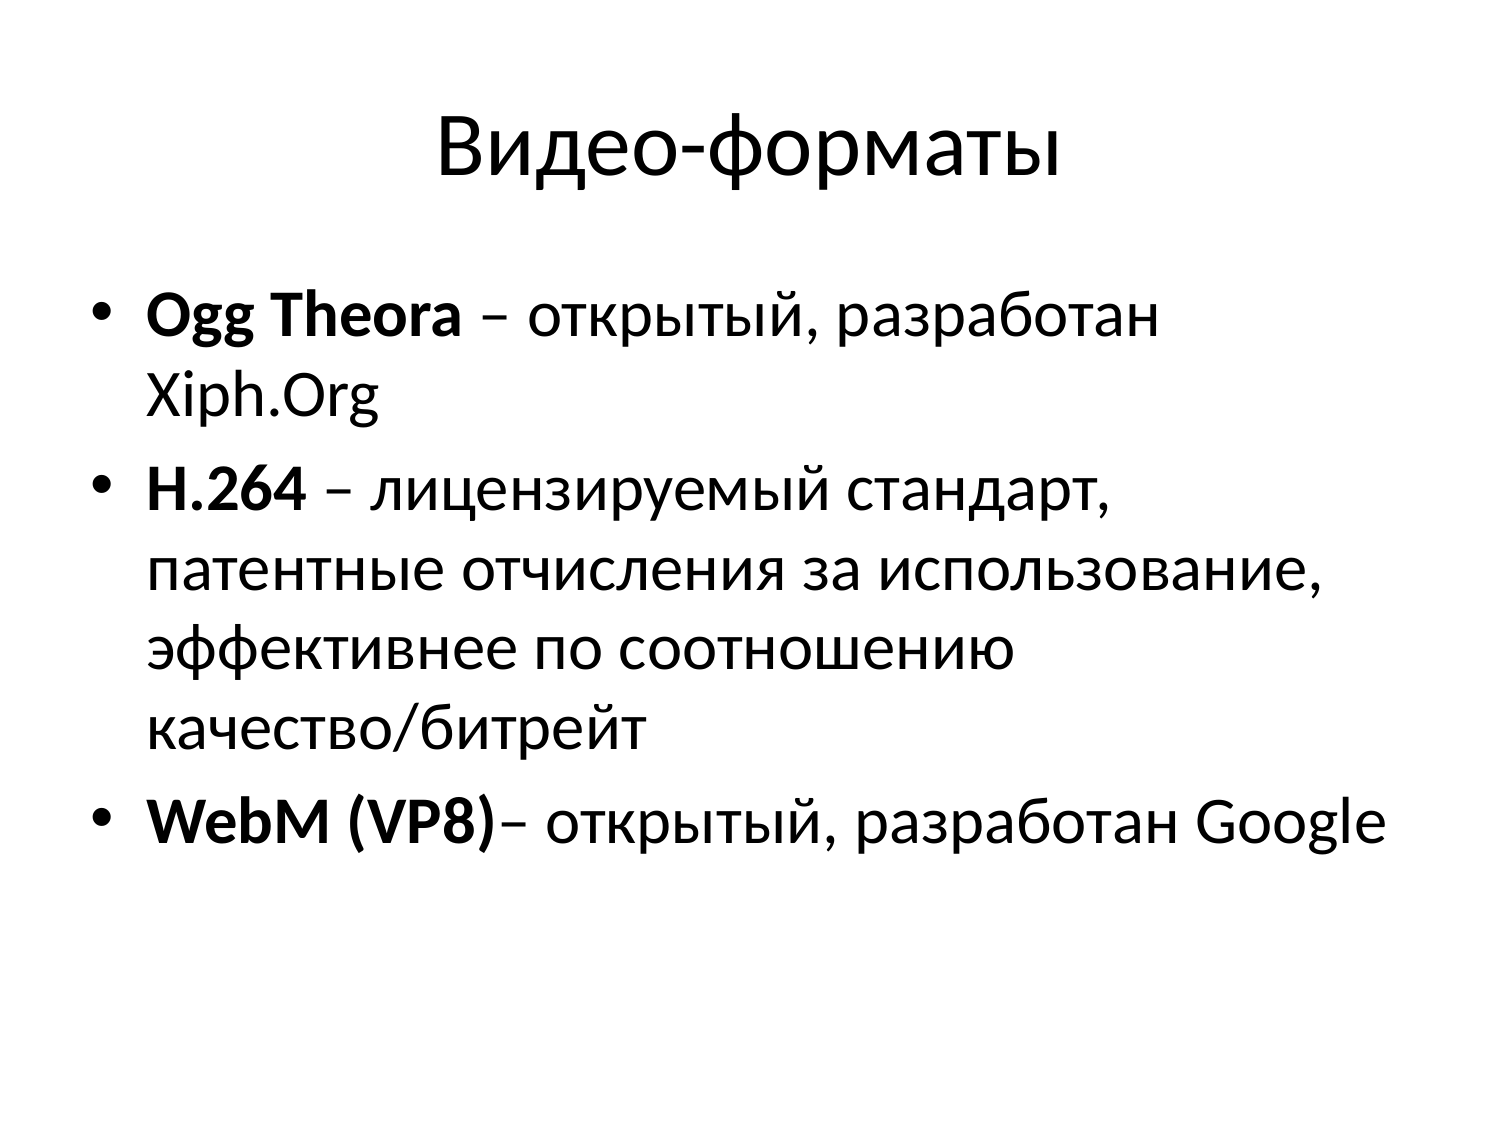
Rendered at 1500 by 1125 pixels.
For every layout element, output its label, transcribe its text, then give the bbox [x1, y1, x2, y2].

list Ogg Theora – открытый, разработан Xiph.Org H.264 – лицензируемый стандарт, патентные отчисления за использование, эффективнее по соотношению качество/битрейт WebM (VP8)– открытый, разработан Google [75, 262, 1425, 1005]
title Видео-форматы [75, 45, 1425, 233]
